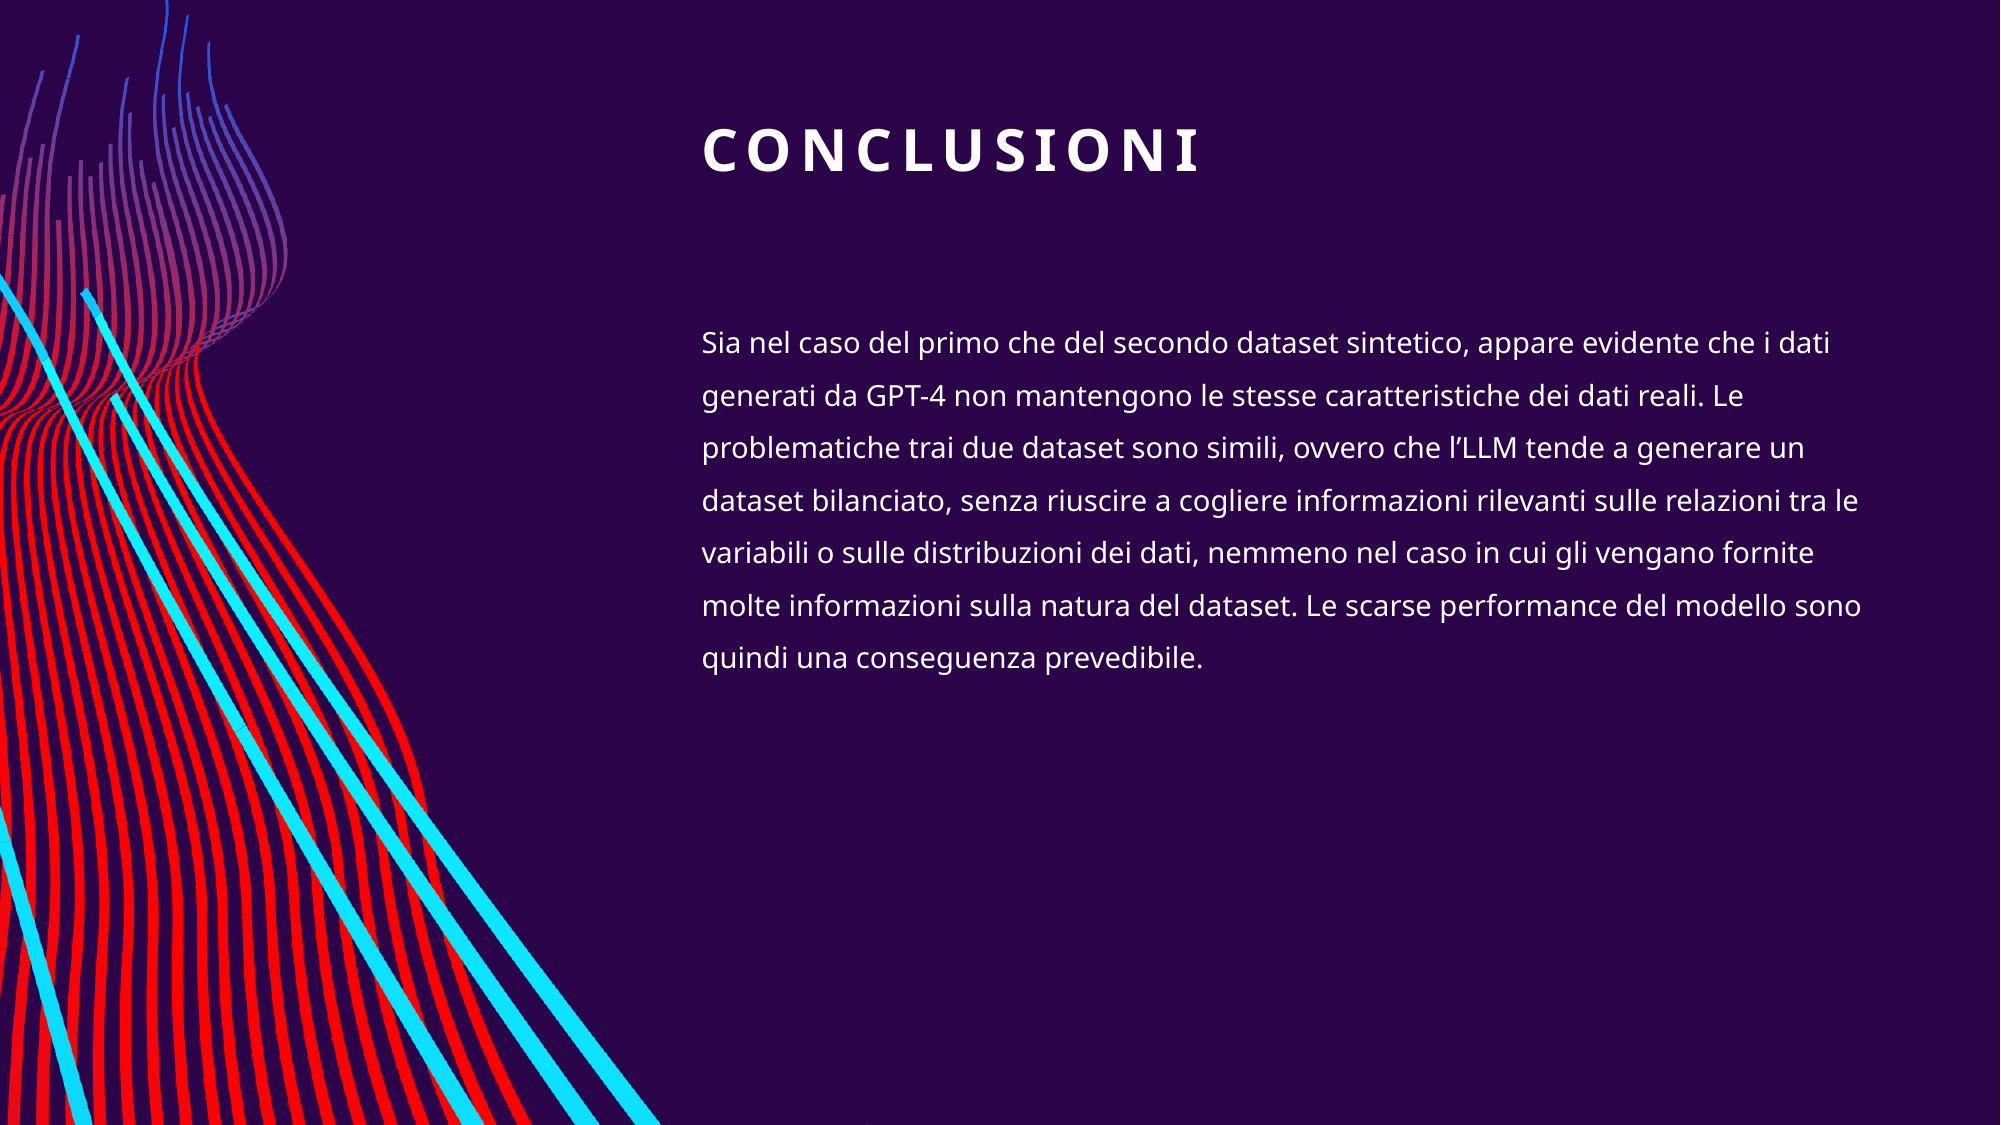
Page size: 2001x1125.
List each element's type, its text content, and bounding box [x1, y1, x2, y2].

title CONCLUSIONI [686, 114, 1888, 224]
list Sia nel caso del primo che del secondo dataset sintetico, appare evidente che i dati generati da GPT-4 non mantengono le stesse caratteristiche dei dati reali. Le problematiche trai due dataset sono simili, ovvero che l’LLM tende a generare un dataset bilanciato, senza riuscire a cogliere informazioni rilevanti sulle relazioni tra le variabili o sulle distribuzioni dei dati, nemmeno nel caso in cui gli vengano fornite molte informazioni sulla natura del dataset. Le scarse performance del modello sono quindi una conseguenza prevedibile. [686, 299, 1888, 686]
picture [0, 0, 2000, 1125]
